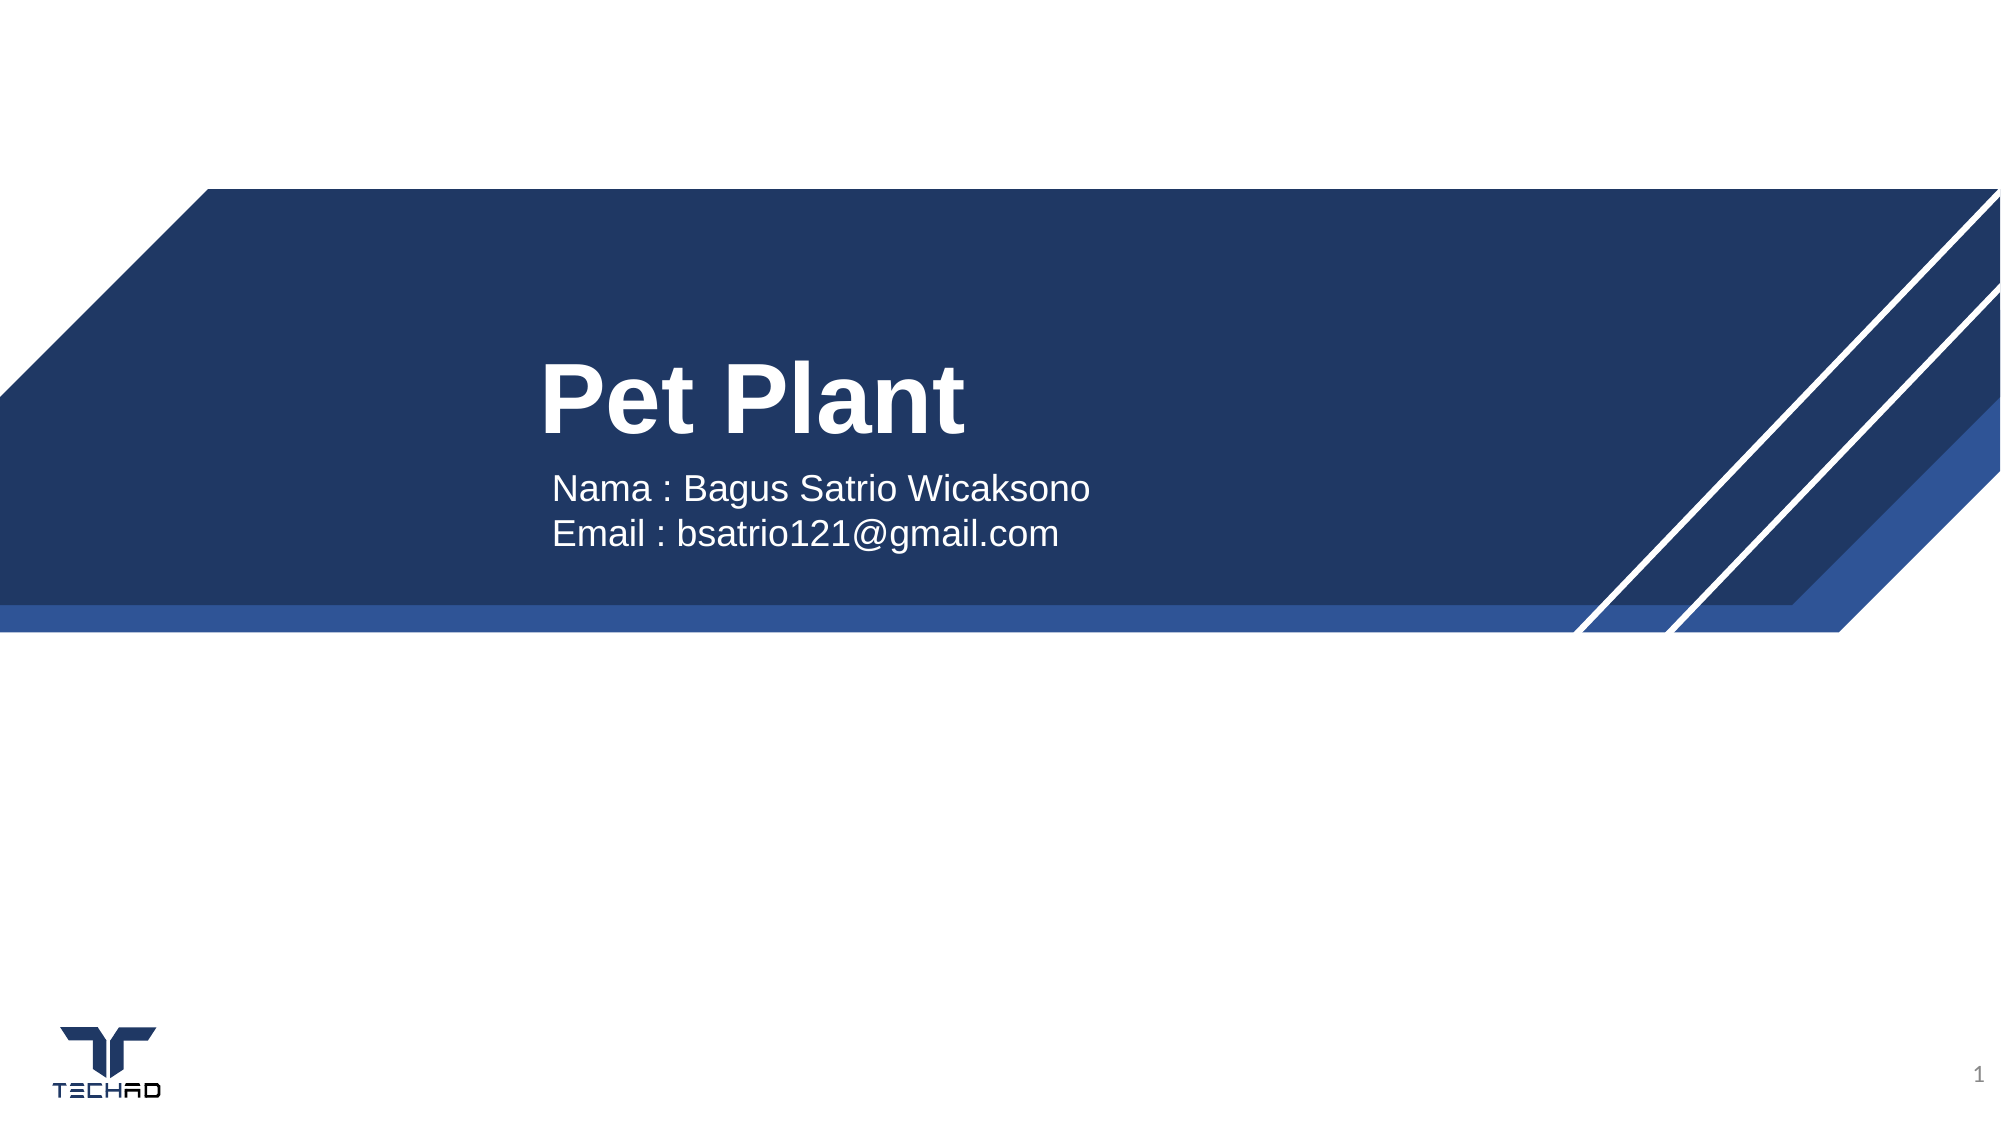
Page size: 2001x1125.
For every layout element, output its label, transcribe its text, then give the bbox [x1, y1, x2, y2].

text_box IoT and IDE Introduction [789, 394, 1524, 673]
slide_number 1 [1550, 1042, 2000, 1103]
text_box Nama : Bagus Satrio Wicaksono Email : bsatrio121@gmail.com [537, 456, 1106, 562]
text_box Pet Plant [524, 326, 982, 462]
